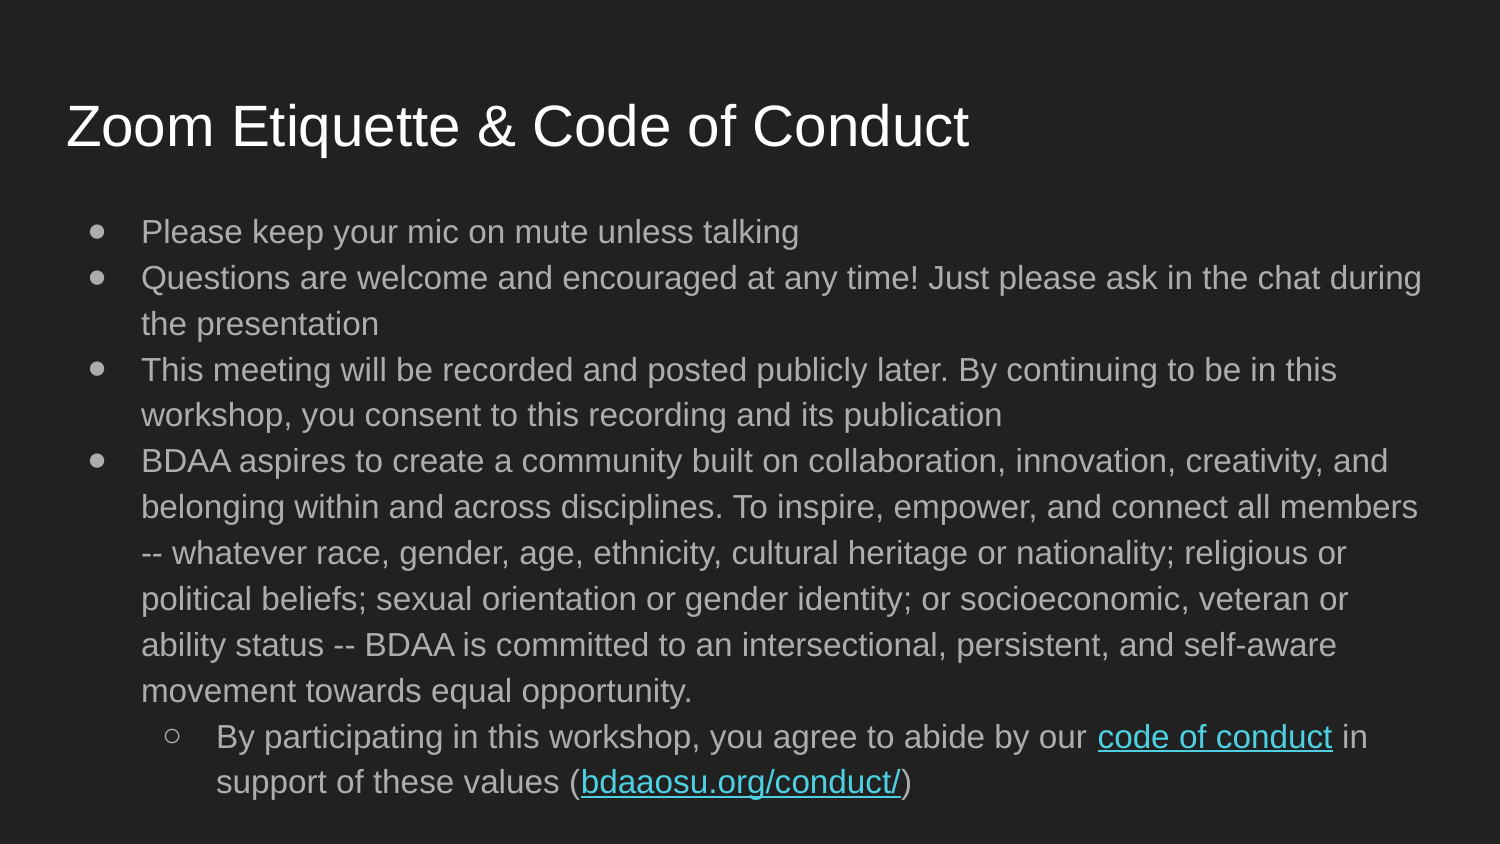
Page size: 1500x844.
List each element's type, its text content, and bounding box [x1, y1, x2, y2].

title Zoom Etiquette & Code of Conduct [51, 72, 1449, 167]
list Please keep your mic on mute unless talking Questions are welcome and encouraged at any time! Just please ask in the chat during the presentation This meeting will be recorded and posted publicly later. By continuing to be in this workshop, you consent to this recording and its publication BDAA aspires to create a community built on collaboration, innovation, creativity, and belonging within and across disciplines. To inspire, empower, and connect all members -- whatever race, gender, age, ethnicity, cultural heritage or nationality; religious or political beliefs; sexual orientation or gender identity; or socioeconomic, veteran or ability status -- BDAA is committed to an intersectional, persistent, and self-aware movement towards equal opportunity. By participating in this workshop, you agree to abide by our code of conduct in support of these values (bdaaosu.org/conduct/) [51, 189, 1449, 750]
